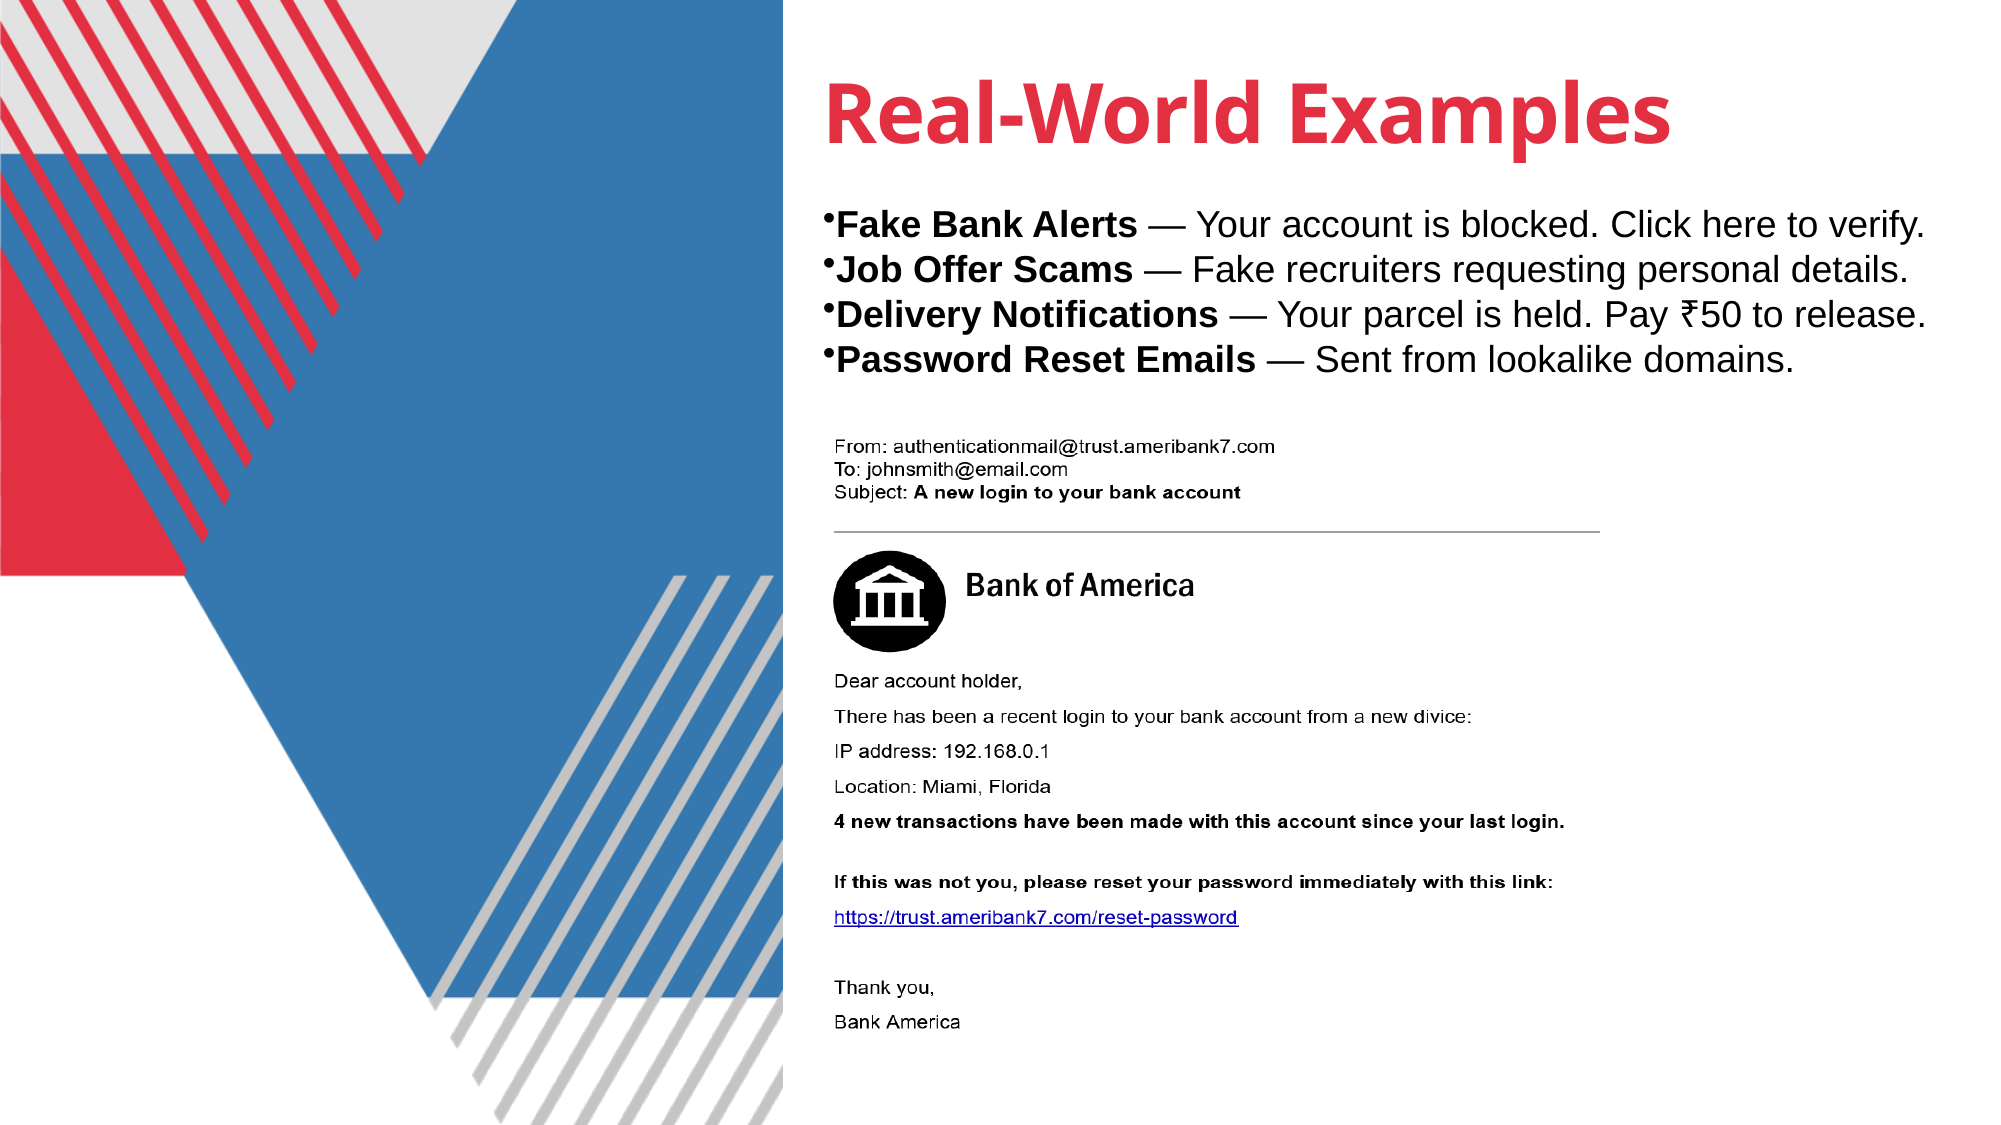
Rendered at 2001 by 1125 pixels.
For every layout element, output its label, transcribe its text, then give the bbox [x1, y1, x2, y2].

picture [0, 0, 783, 1125]
picture [822, 432, 1600, 1040]
list Fake Bank Alerts — Your account is blocked. Click here to verify. Job Offer Scams — Fake recruiters requesting personal details. Delivery Notifications — Your parcel is held. Pay ₹50 to release. Password Reset Emails — Sent from lookalike domains. [807, 0, 2000, 617]
